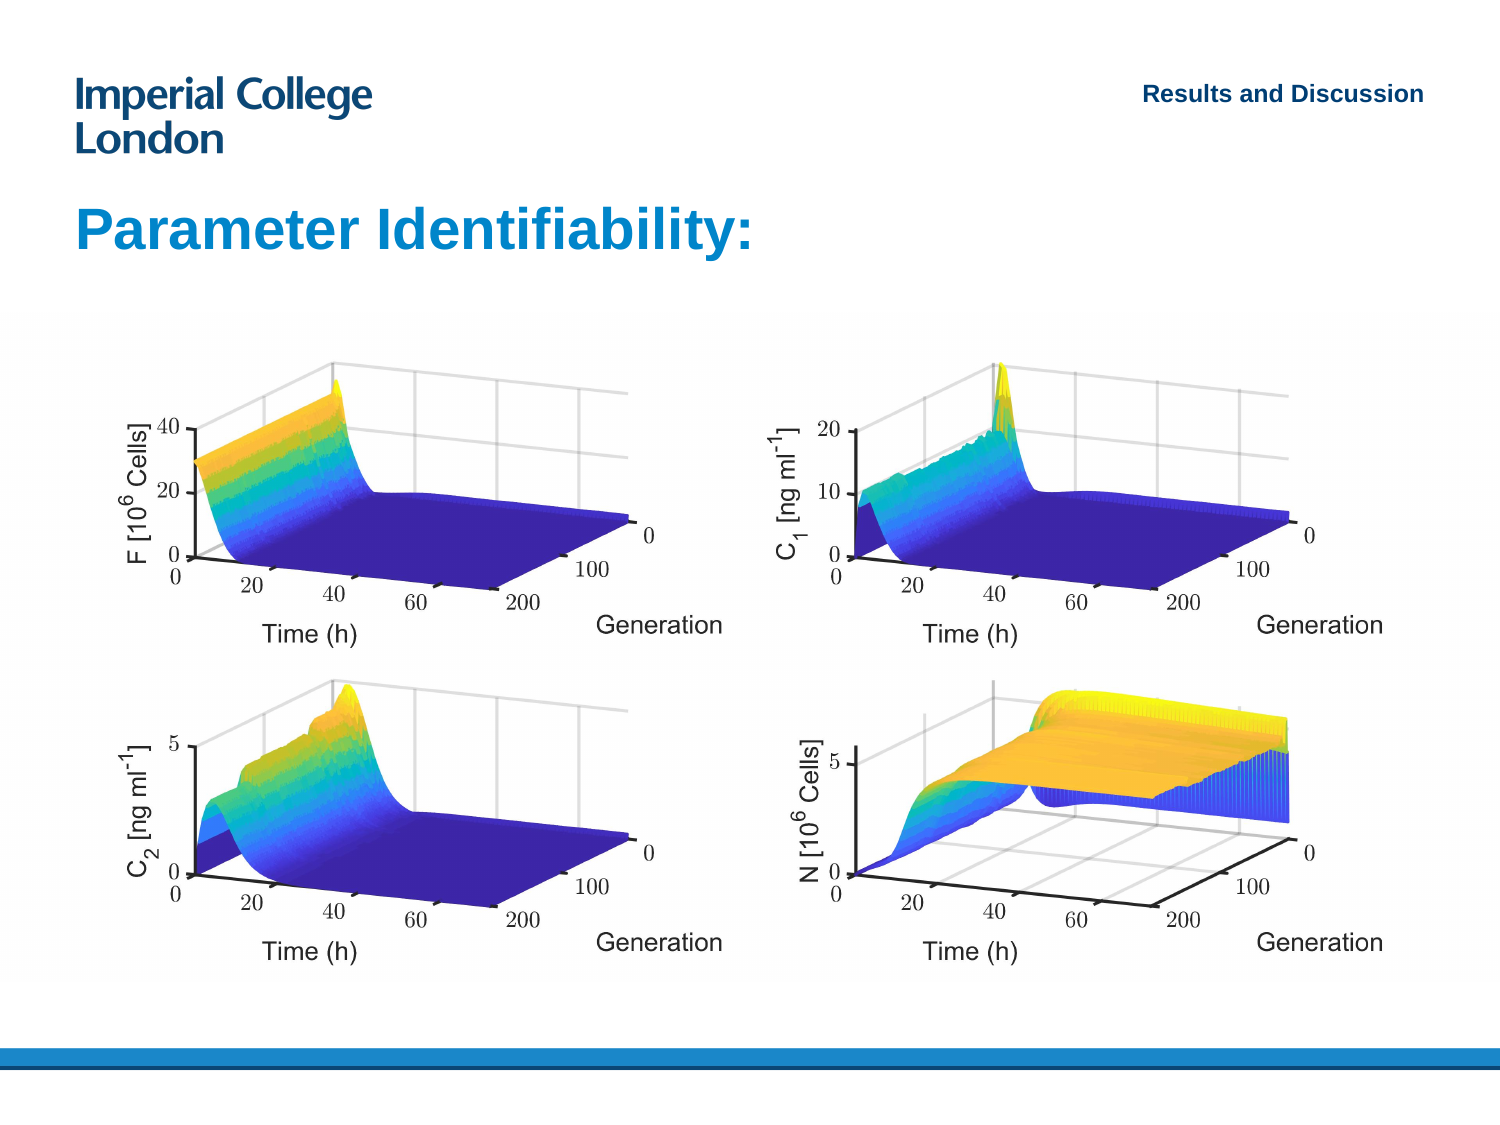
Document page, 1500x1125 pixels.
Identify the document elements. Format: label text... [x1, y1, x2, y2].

list Results and Discussion [1040, 77, 1425, 129]
title Parameter Identifiability: [75, 181, 1425, 265]
picture [0, 0, 1500, 1125]
